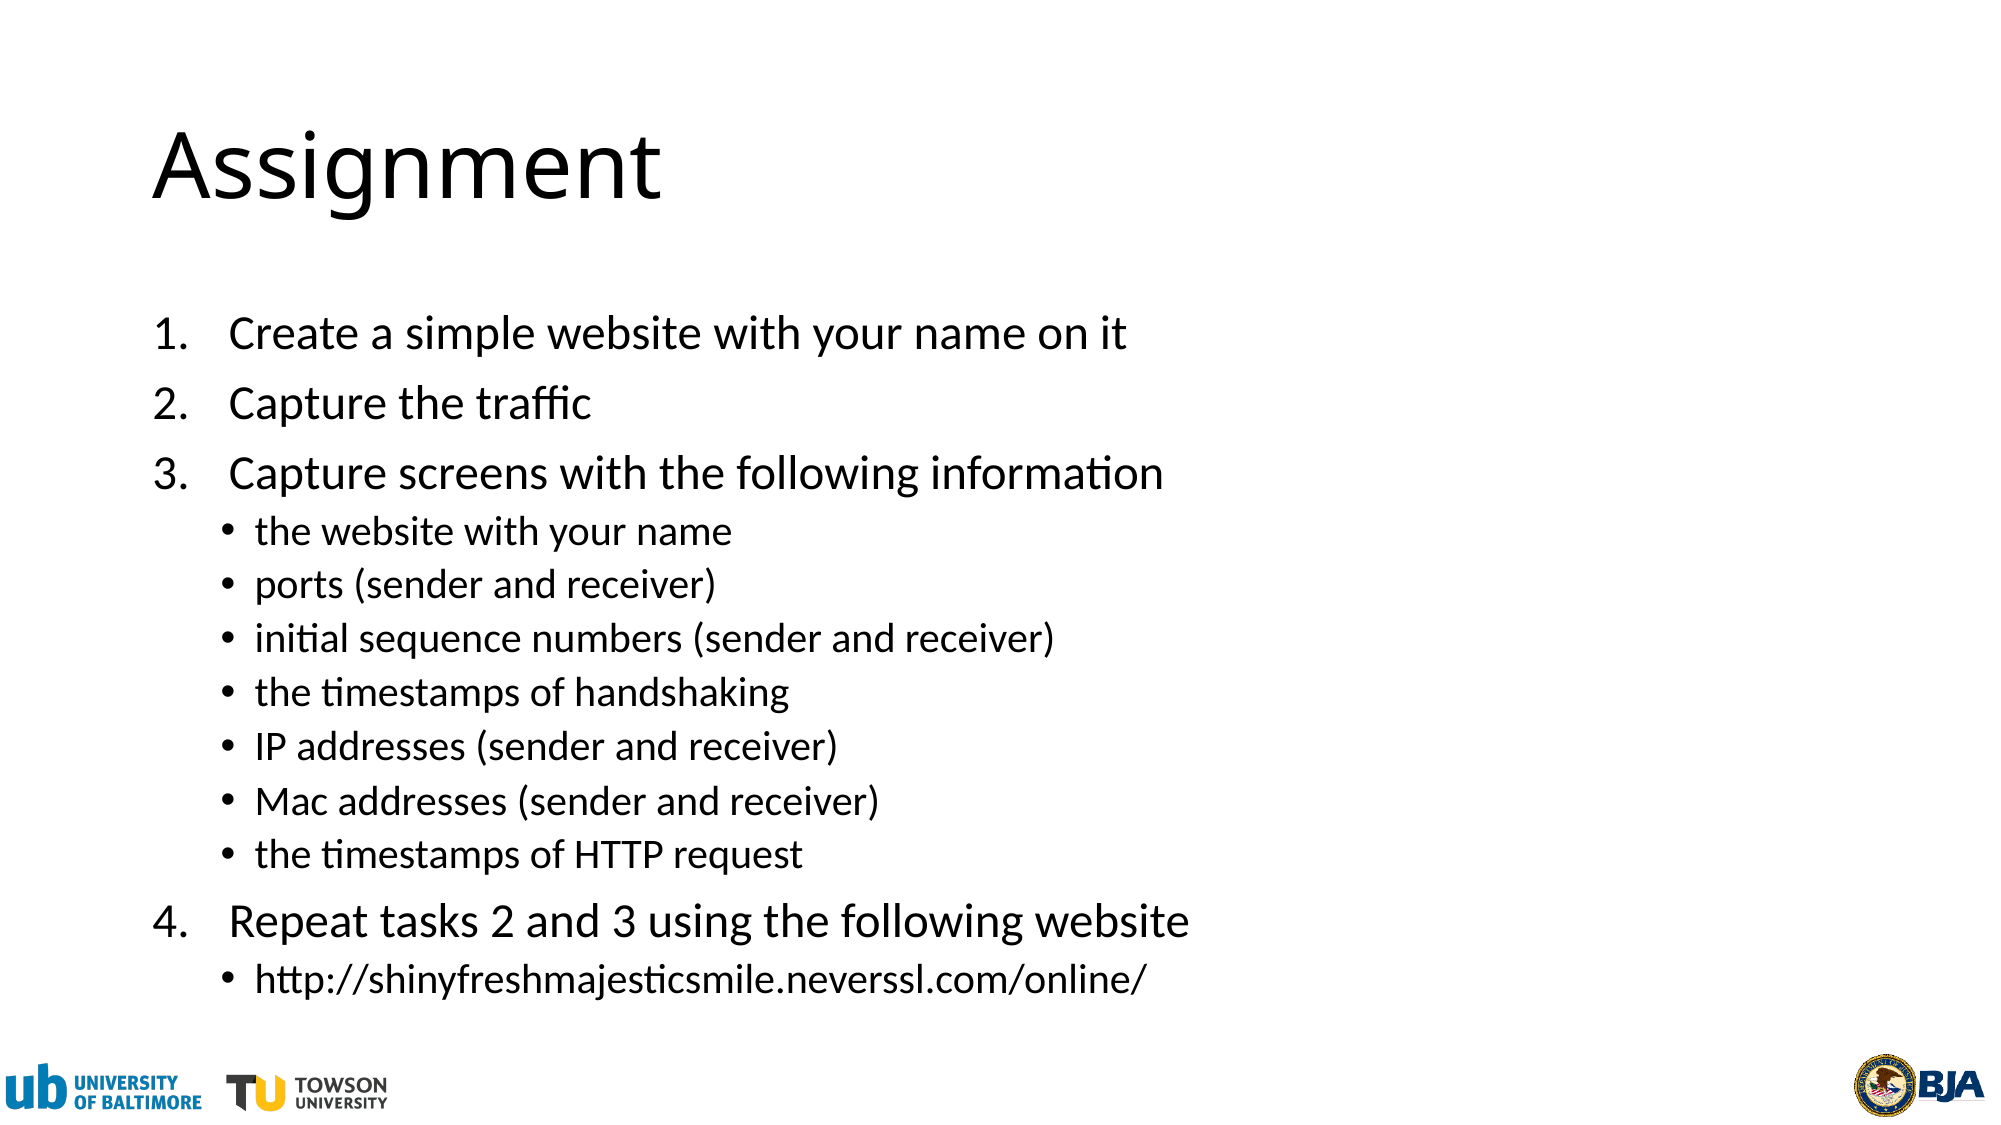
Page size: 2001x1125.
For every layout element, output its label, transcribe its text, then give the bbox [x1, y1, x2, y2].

title Assignment [137, 59, 1863, 278]
list Create a simple website with your name on it Capture the traffic Capture screens with the following information the website with your name ports (sender and receiver) initial sequence numbers (sender and receiver) the timestamps of handshaking IP addresses (sender and receiver) Mac addresses (sender and receiver) the timestamps of HTTP request Repeat tasks 2 and 3 using the following website http://shinyfreshmajesticsmile.neverssl.com/online/ [137, 299, 1863, 1014]
picture [0, 1031, 407, 1125]
picture [1854, 1054, 1986, 1117]
